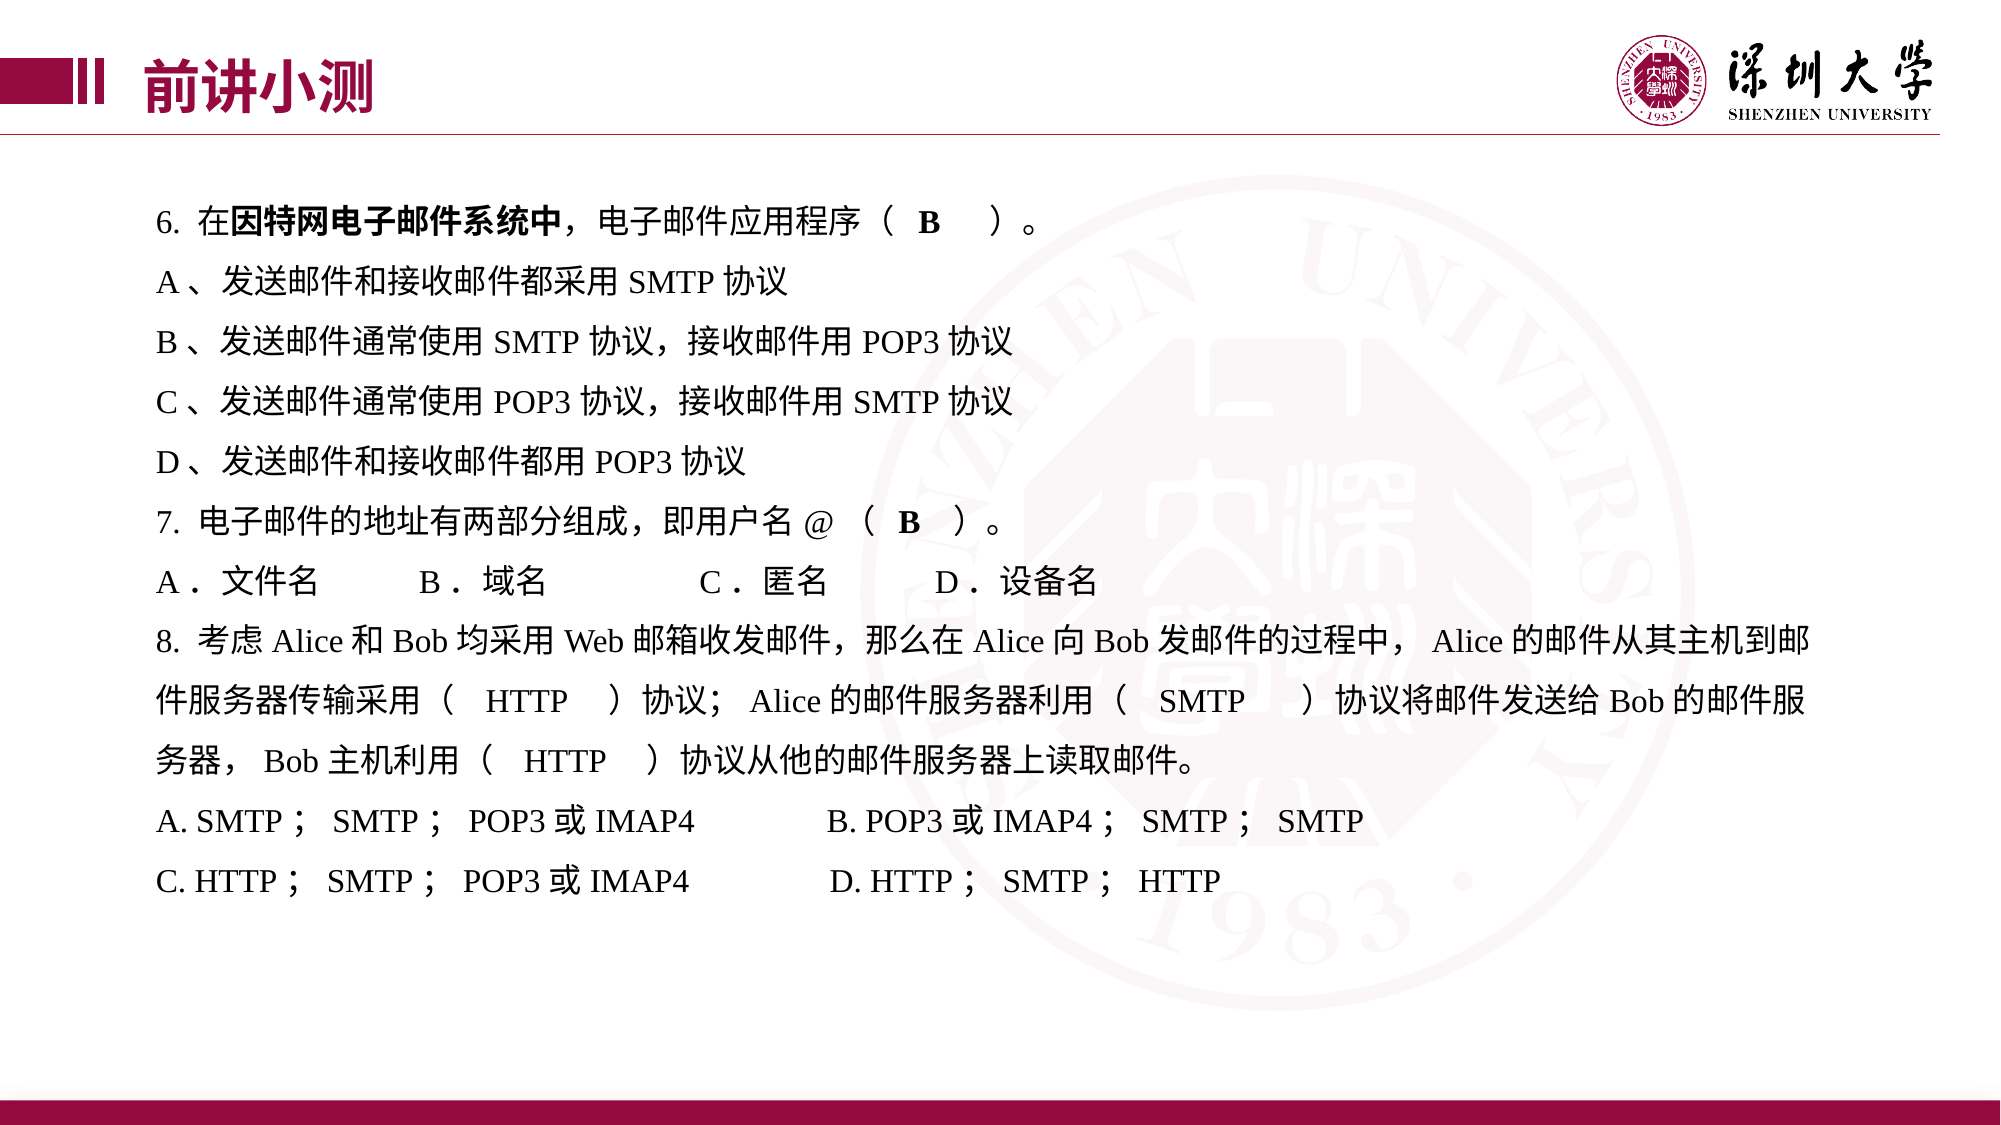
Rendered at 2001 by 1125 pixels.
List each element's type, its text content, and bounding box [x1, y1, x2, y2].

text_box 6. 在因特网电子邮件系统中，电子邮件应用程序（ B ）。 A、发送邮件和接收邮件都采用SMTP协议 B、发送邮件通常使用SMTP协议，接收邮件用POP3协议 C、发送邮件通常使用POP3协议，接收邮件用SMTP协议 D、发送邮件和接收邮件都用POP3协议 7. 电子邮件的地址有两部分组成，即用户名@（ B ）。 A．文件名 B．域名 C．匿名 D．设备名 8. 考虑Alice和Bob均采用Web邮箱收发邮件，那么在Alice向Bob发邮件的过程中，Alice的邮件从其主机到邮件服务器传输采用（ HTTP ）协议；Alice的邮件服务器利用（ SMTP ）协议将邮件发送给Bob的邮件服务器，Bob主机利用（ HTTP ）协议从他的邮件服务器上读取邮件。 A. SMTP；SMTP；POP3或IMAP4 B. POP3或IMAP4；SMTP；SMTP C. HTTP；SMTP；POP3或IMAP4 D. HTTP；SMTP；HTTP [141, 173, 1827, 907]
text_box 前讲小测 [142, 40, 376, 128]
picture [608, 0, 1973, 1055]
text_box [0, 59, 103, 104]
